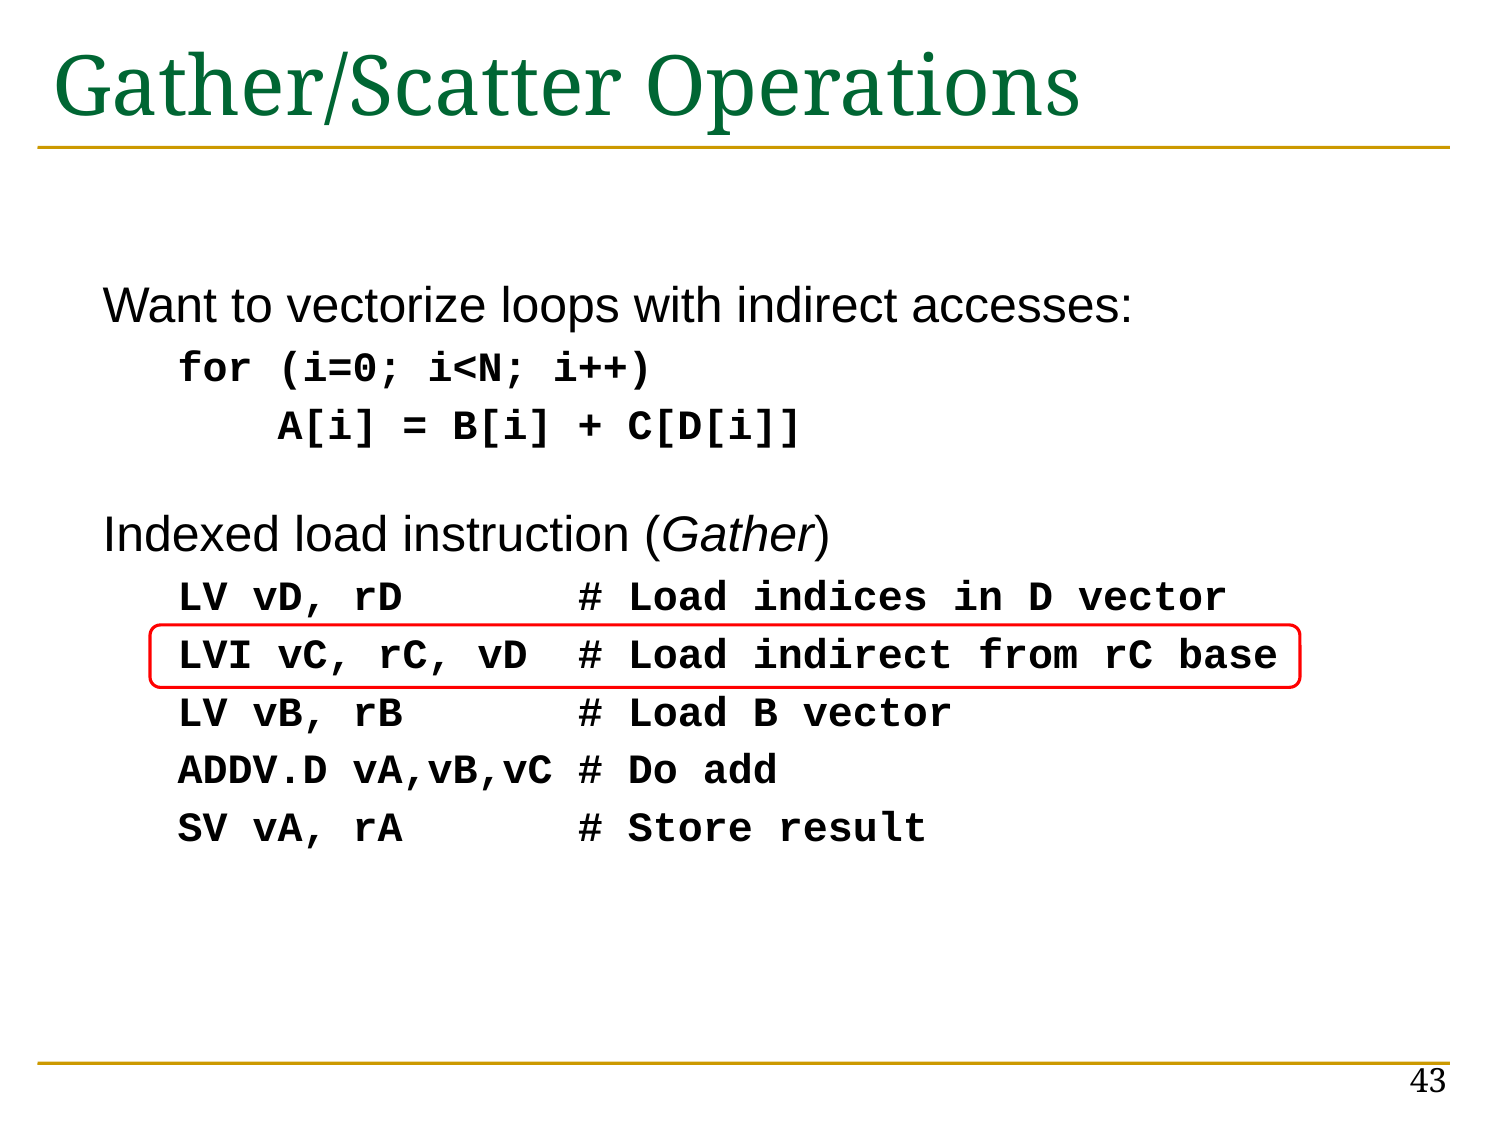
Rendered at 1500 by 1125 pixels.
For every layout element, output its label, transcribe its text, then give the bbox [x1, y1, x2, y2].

text_box Want to vectorize loops with indirect accesses: for (i=0; i<N; i++) A[i] = B[i] + C[D[i]] Indexed load instruction (Gather) LV vD, rD # Load indices in D vector LVI vC, rC, vD # Load indirect from rC base LV vB, rB # Load B vector ADDV.D vA,vB,vC # Do add SV vA, rA # Store result [87, 271, 1438, 916]
text_box [150, 624, 1300, 688]
slide_number 43 [1111, 1036, 1462, 1112]
title Gather/Scatter Operations [37, 24, 1450, 200]
